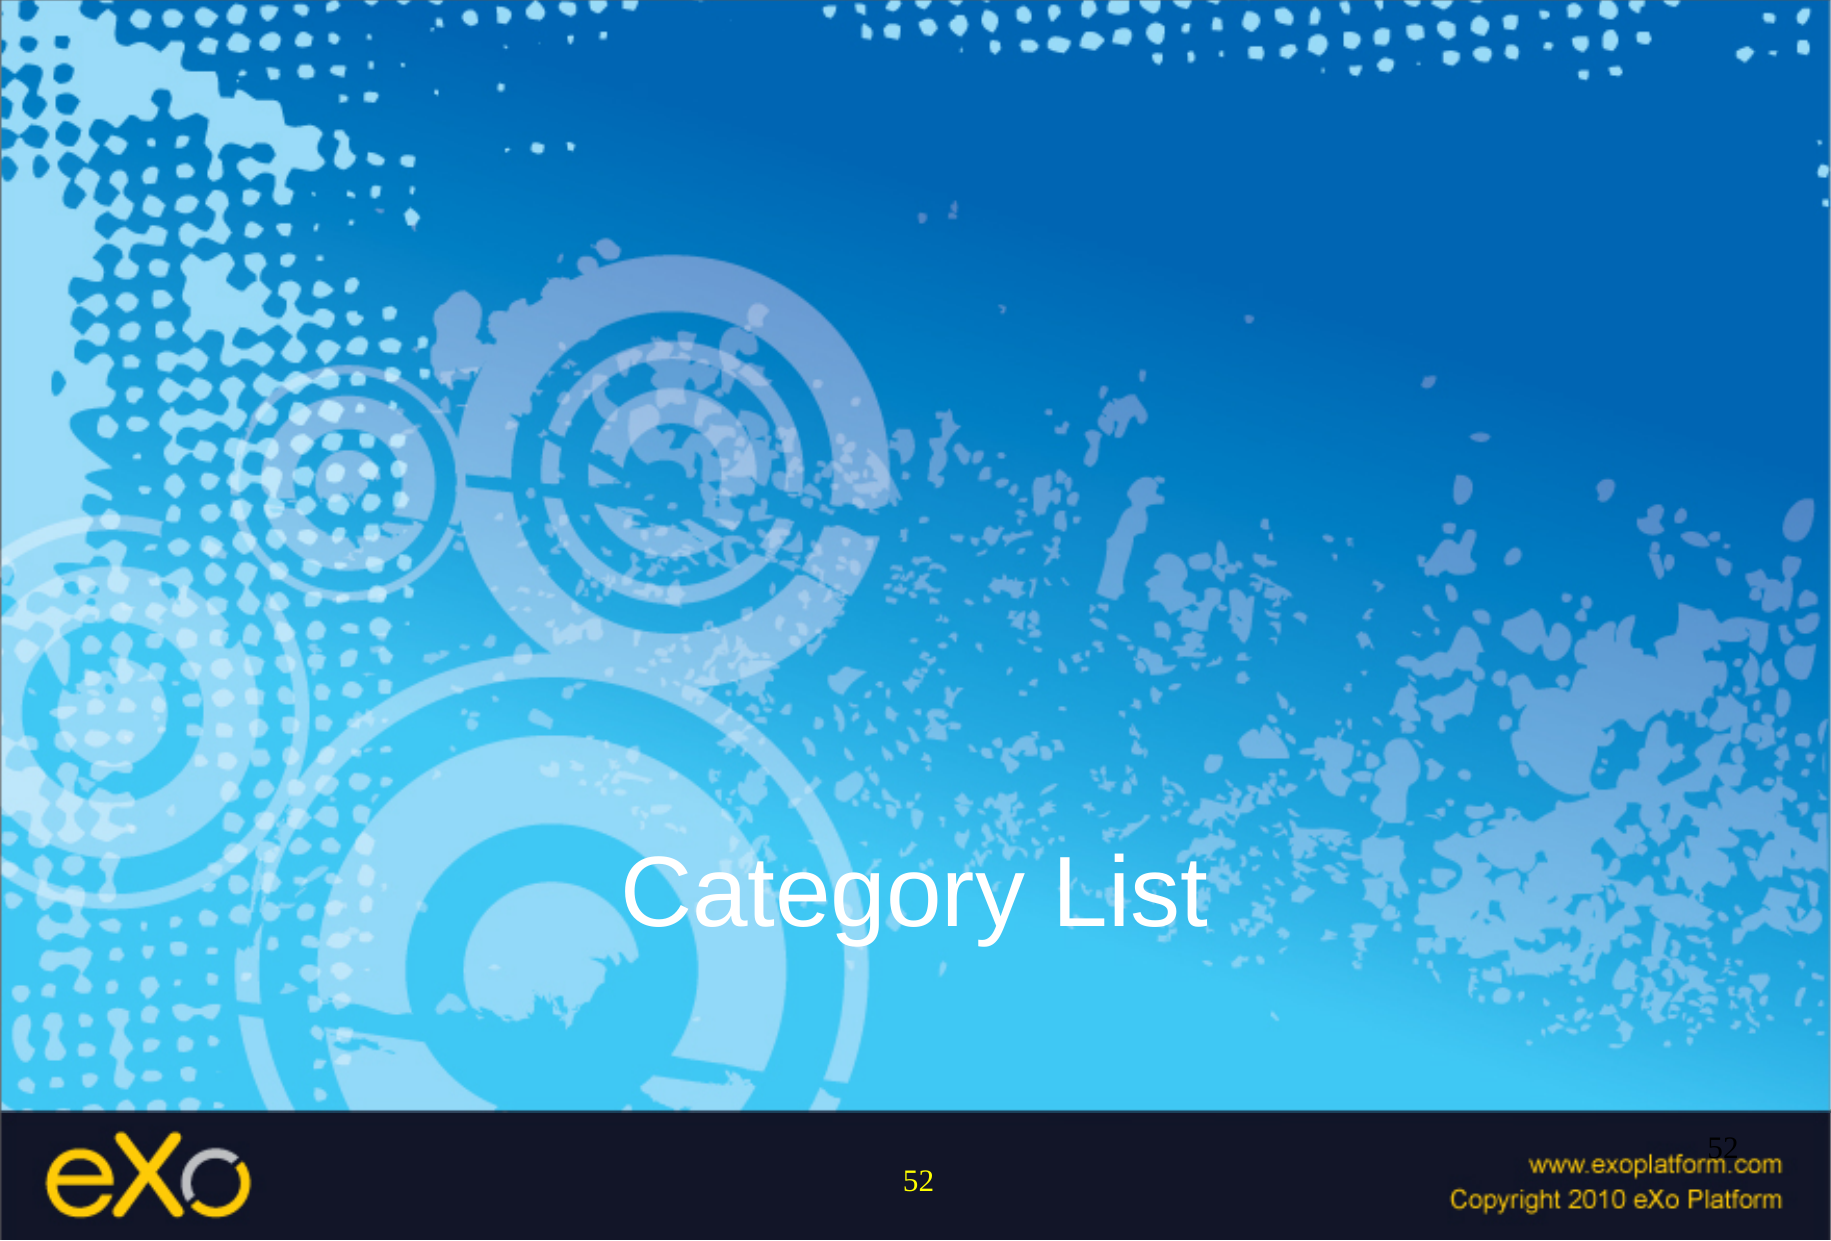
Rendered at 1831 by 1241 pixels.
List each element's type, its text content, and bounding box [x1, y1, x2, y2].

text_box 52 [1312, 1129, 1739, 1215]
text_box Category List [90, 769, 1738, 1015]
picture [0, 0, 1831, 1240]
